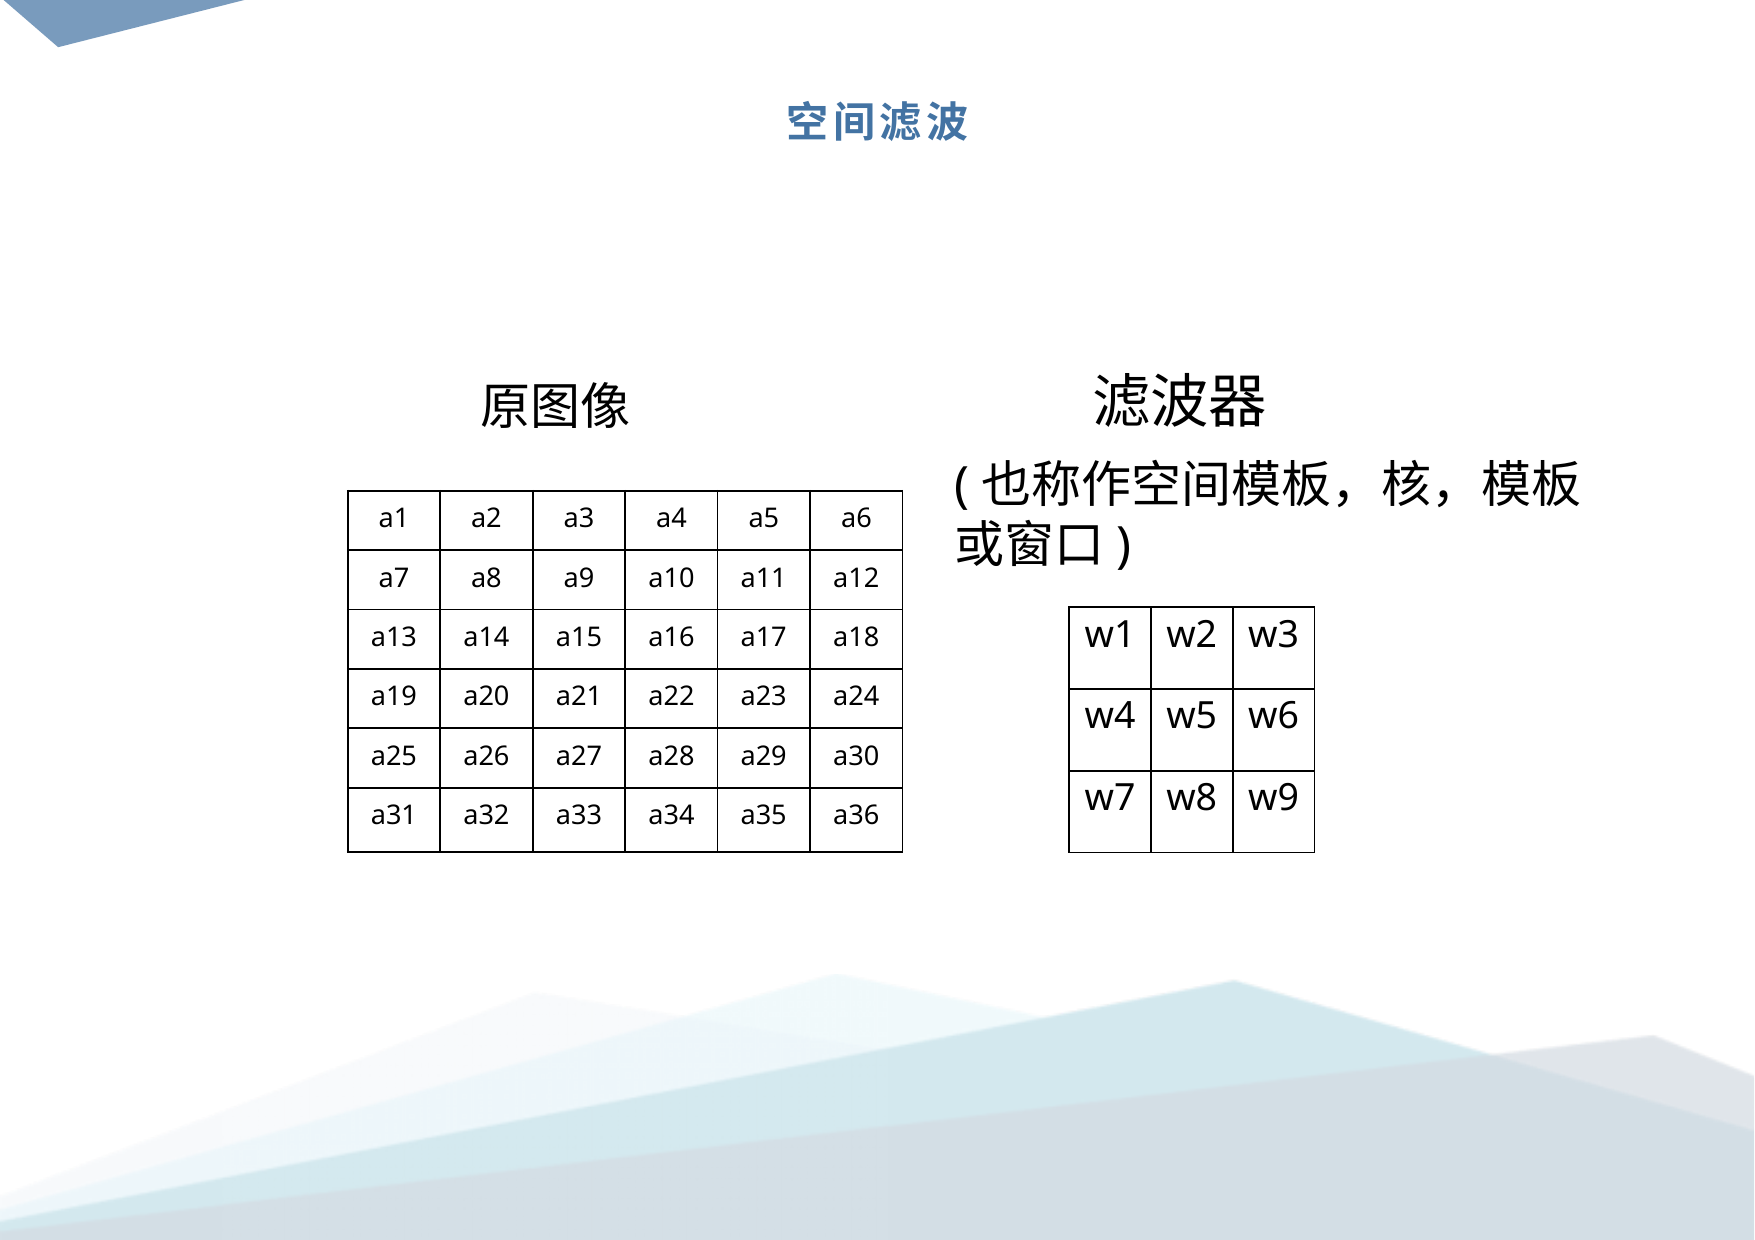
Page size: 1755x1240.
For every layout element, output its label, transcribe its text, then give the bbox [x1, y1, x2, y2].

table_cell a36 [811, 789, 902, 851]
table_cell a10 [626, 551, 717, 609]
table_cell w4 [1070, 690, 1150, 770]
table_cell w9 [1234, 772, 1314, 852]
table_cell a23 [718, 670, 809, 727]
title 空间滤波 [177, 80, 1582, 221]
table_cell a7 [349, 551, 439, 609]
table_cell a20 [441, 670, 532, 727]
table_cell a24 [811, 670, 902, 727]
table_cell a16 [626, 610, 717, 668]
table_cell a30 [811, 729, 902, 787]
table_cell a25 [349, 729, 439, 787]
table_cell a21 [534, 670, 624, 727]
table_header w1 [1070, 608, 1150, 688]
table_header a2 [441, 492, 532, 549]
table_cell a35 [718, 789, 809, 851]
text_box [3, 0, 245, 48]
table_cell a34 [626, 789, 717, 851]
table_cell a11 [718, 551, 809, 609]
table_header a5 [718, 492, 809, 549]
table_cell a33 [534, 789, 624, 851]
table_cell a12 [811, 551, 902, 609]
picture [0, 974, 1755, 1240]
table_cell a26 [441, 729, 532, 787]
table_cell a29 [718, 729, 809, 787]
table_cell a17 [718, 610, 809, 668]
table_header a3 [534, 492, 624, 549]
table_cell a8 [441, 551, 532, 609]
table_header w3 [1234, 608, 1314, 688]
table_header a1 [349, 492, 439, 549]
table_cell a32 [441, 789, 532, 851]
table_cell w6 [1234, 690, 1314, 770]
table_header w2 [1152, 608, 1232, 688]
table_cell a14 [441, 610, 532, 668]
table_cell a13 [349, 610, 439, 668]
table_cell w7 [1070, 772, 1150, 852]
table_cell a9 [534, 551, 624, 609]
table_cell a22 [626, 670, 717, 727]
table_cell a18 [811, 610, 902, 668]
table_cell a19 [349, 670, 439, 727]
table_cell a28 [626, 729, 717, 787]
table_header a6 [811, 492, 902, 549]
text_box 原图像 [466, 367, 646, 442]
text_box (也称作空间模板，核，模板或窗口) [939, 445, 1602, 580]
table_cell w8 [1152, 772, 1232, 852]
text_box 滤波器 [1077, 357, 1282, 442]
table_cell w5 [1152, 690, 1232, 770]
table_cell a31 [349, 789, 439, 851]
table_header a4 [626, 492, 717, 549]
table_cell a15 [534, 610, 624, 668]
table_cell a27 [534, 729, 624, 787]
